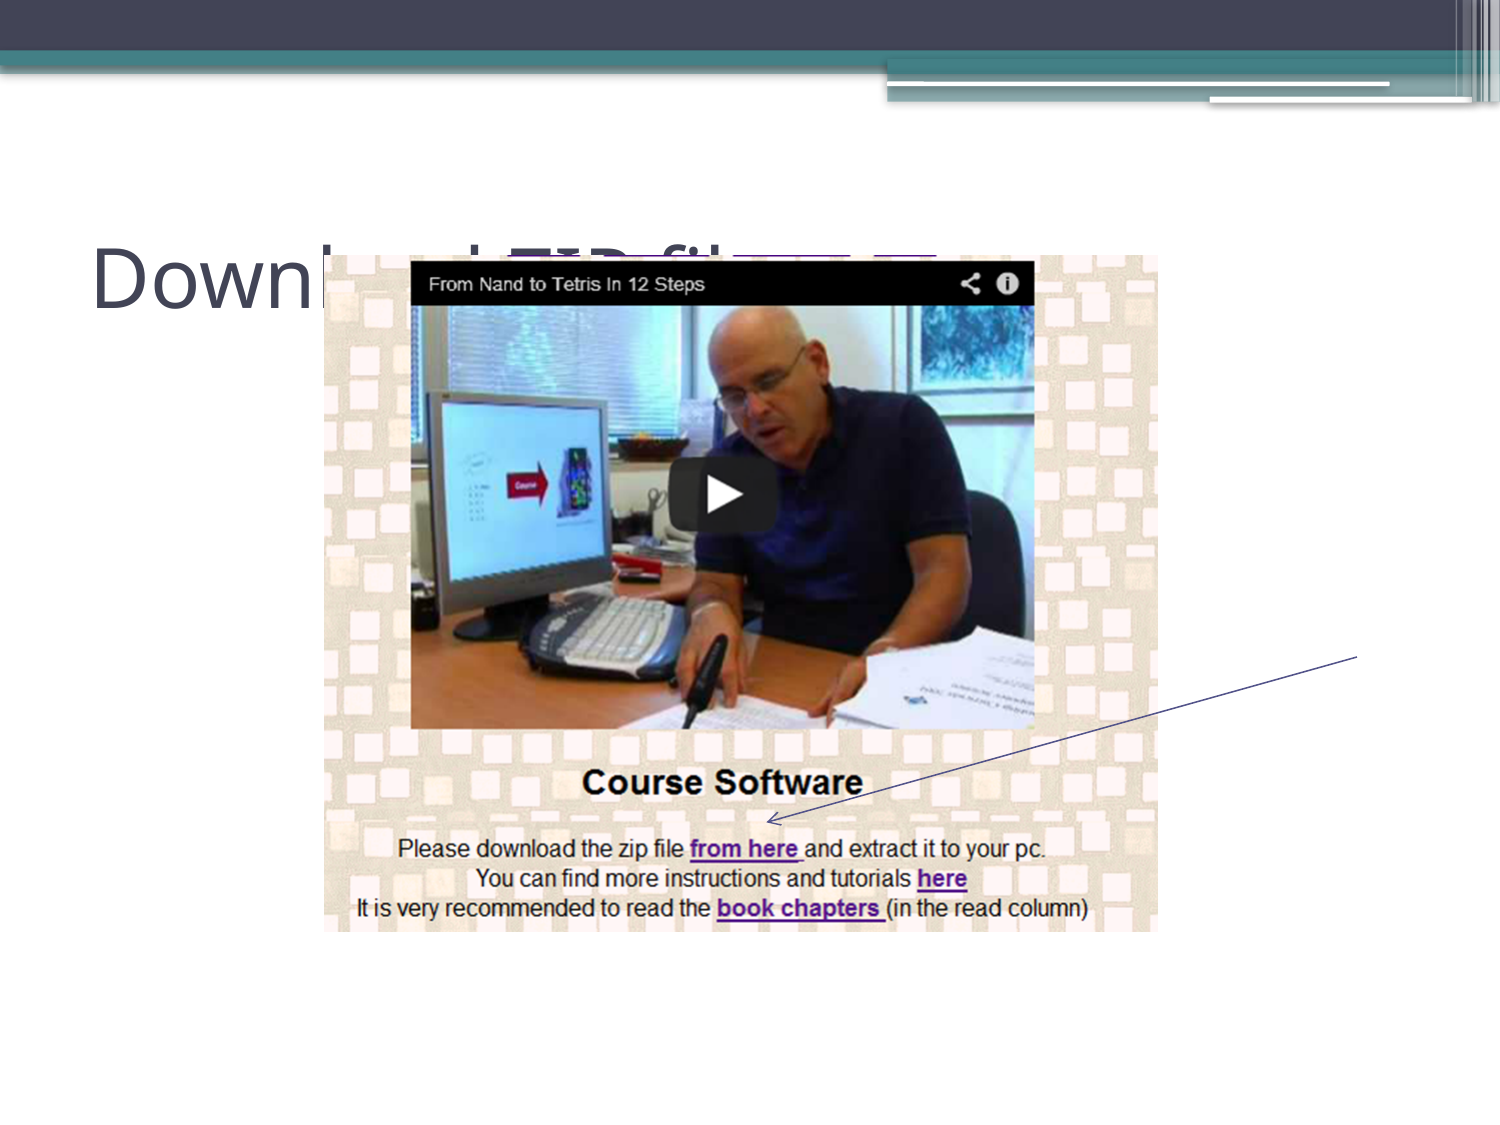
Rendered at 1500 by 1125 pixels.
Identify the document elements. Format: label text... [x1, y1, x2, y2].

title Download ZIP file [75, 187, 1425, 363]
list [324, 255, 1159, 932]
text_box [766, 656, 1358, 823]
